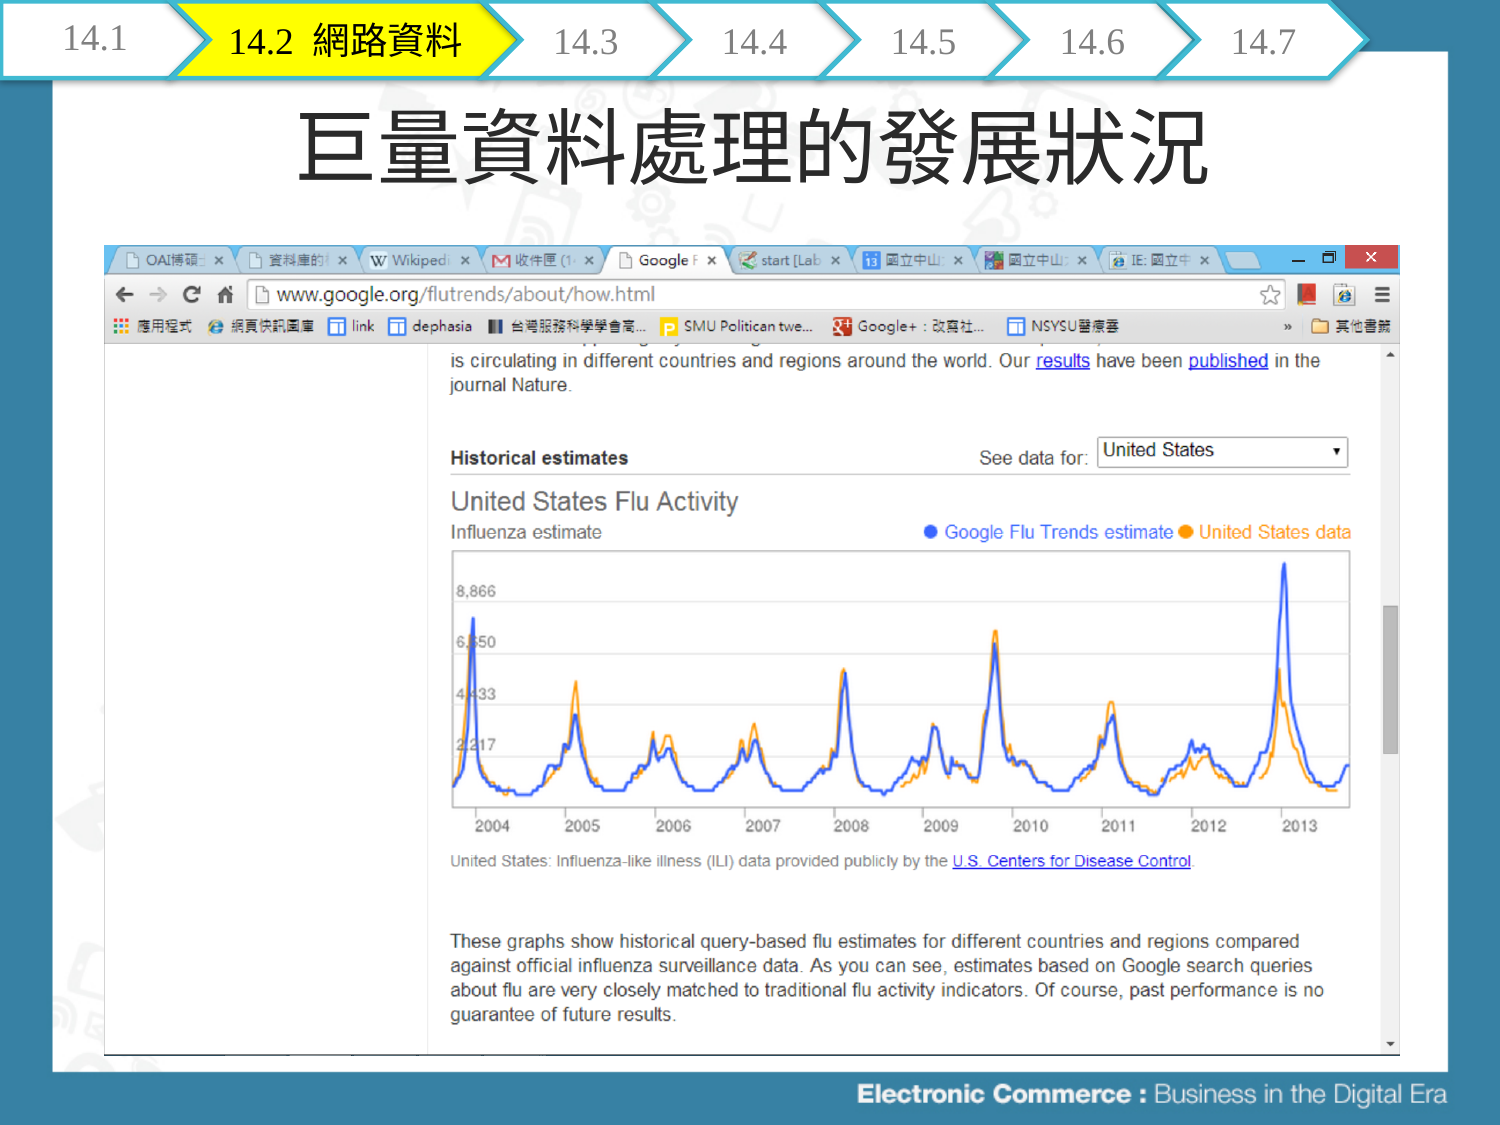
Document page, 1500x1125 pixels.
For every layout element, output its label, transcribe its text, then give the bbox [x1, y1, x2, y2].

title 巨量資料處理的發展狀況 [74, 88, 640, 246]
title 巨量資料處理的發展狀況 [728, 58, 1425, 246]
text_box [645, 0, 723, 244]
picture [0, 0, 1500, 1125]
